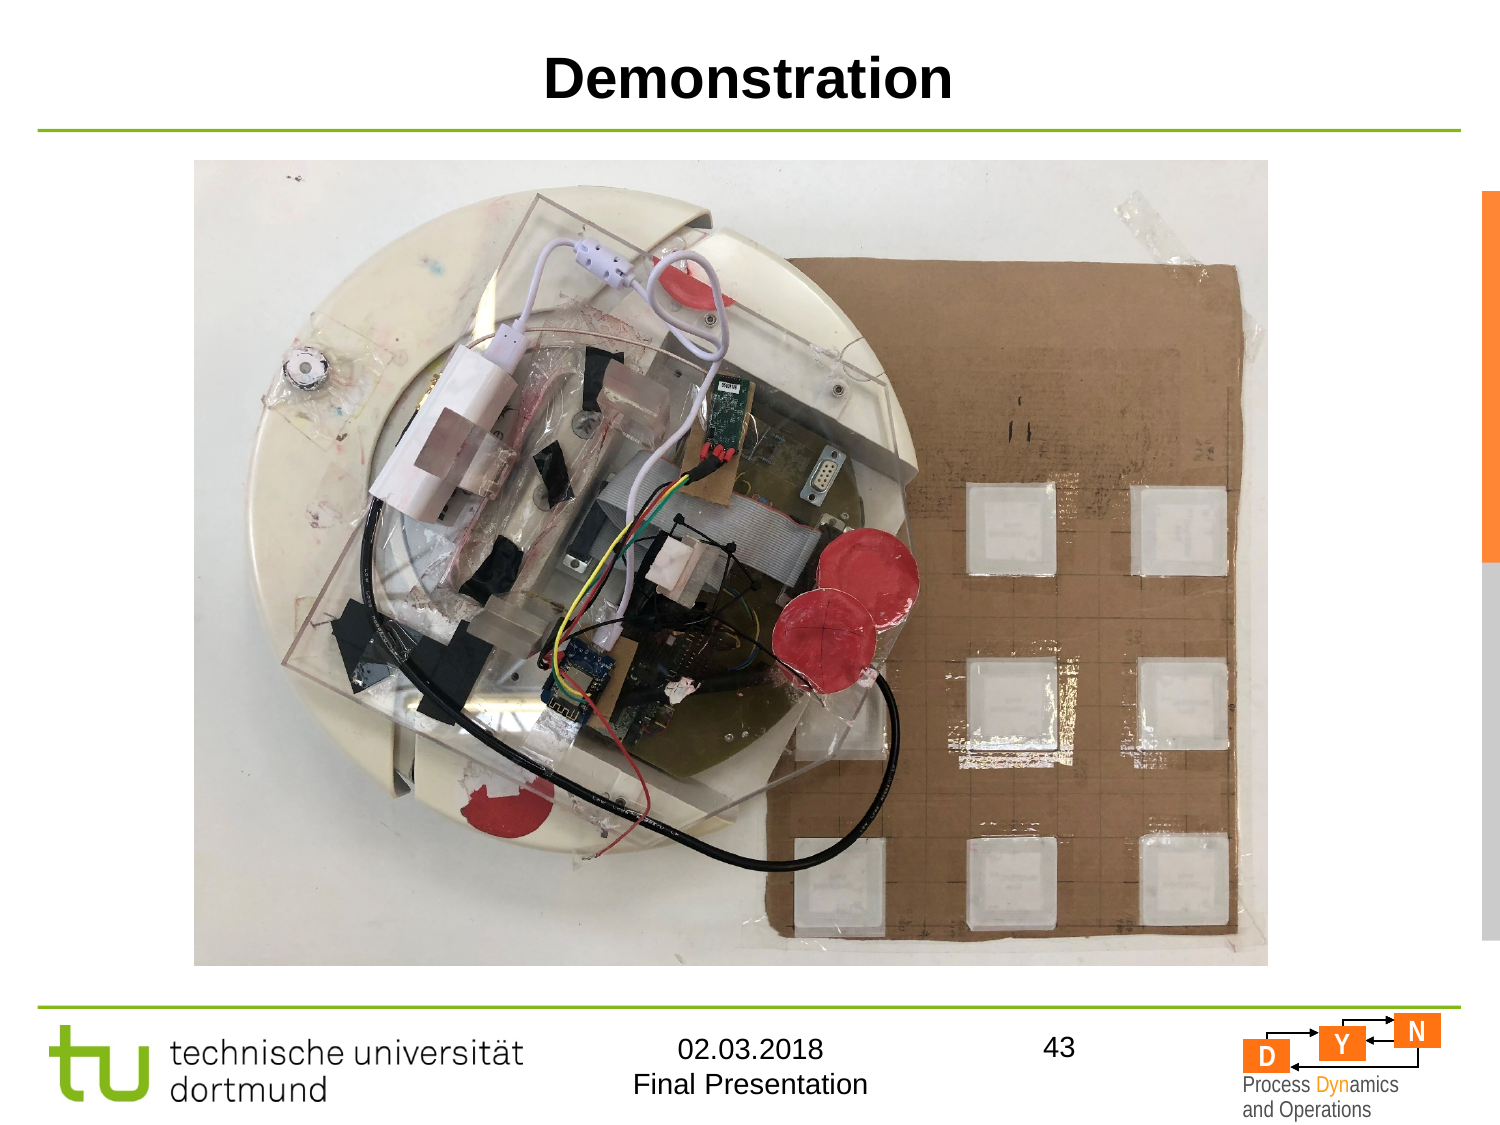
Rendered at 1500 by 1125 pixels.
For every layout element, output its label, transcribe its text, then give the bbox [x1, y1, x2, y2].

title Demonstration [81, 10, 1417, 141]
picture [194, 160, 1268, 966]
picture [49, 1025, 523, 1102]
